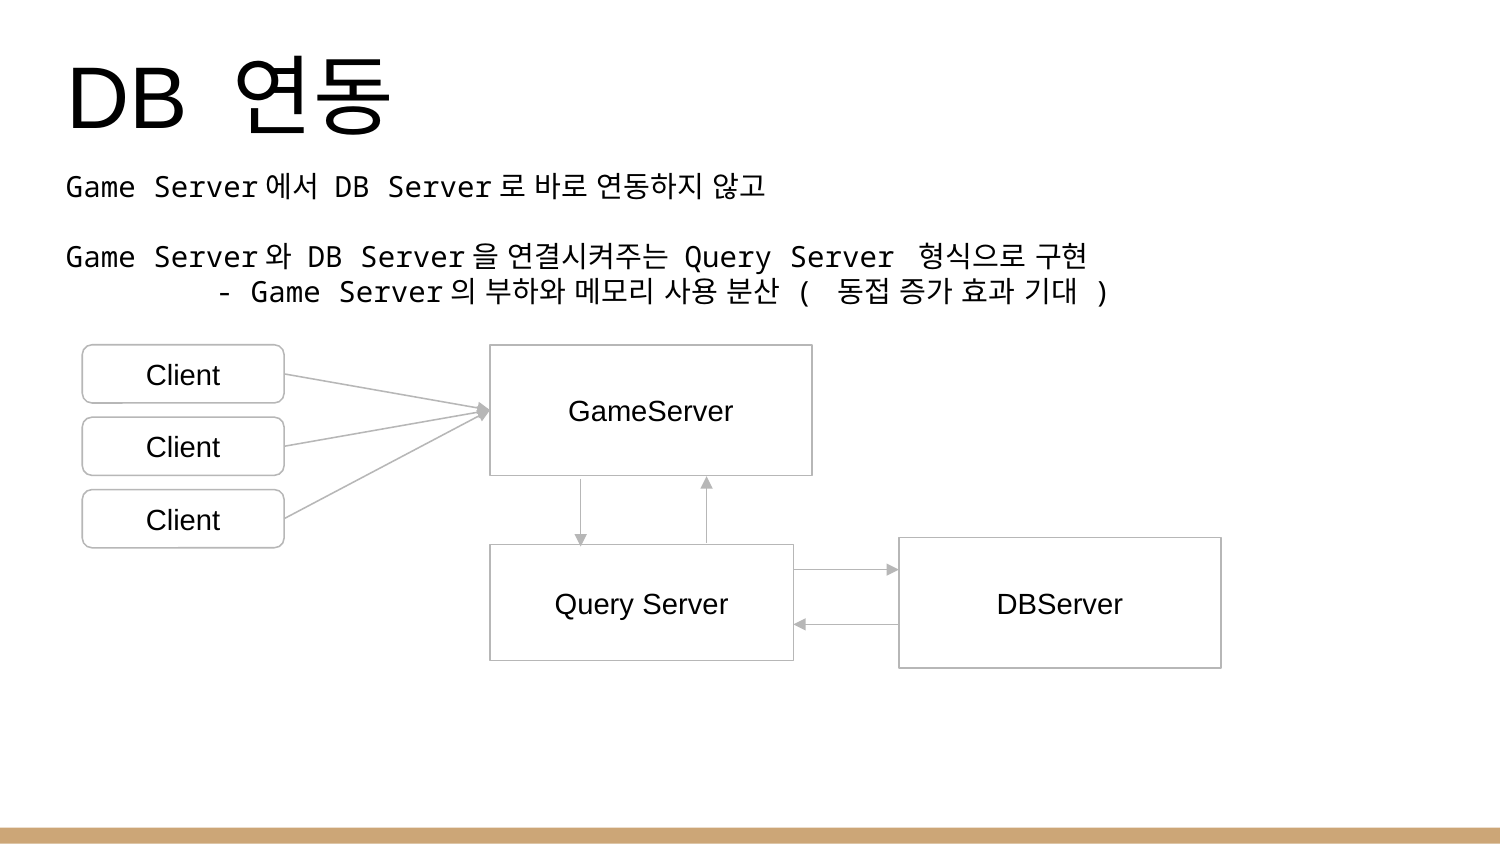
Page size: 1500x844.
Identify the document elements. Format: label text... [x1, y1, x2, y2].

text_box DBServer [898, 537, 1222, 668]
text_box Client [82, 489, 285, 548]
text_box Client [82, 417, 278, 476]
text_box Query Server [489, 544, 794, 661]
text_box Client [82, 344, 285, 403]
text_box Game Server에서 DB Server로 바로 연동하지 않고 Game Server와 DB Server을 연결시켜주는 Query Server 형식으로 구현 - Game Server의 부하와 메모리 사용 분산 ( 동접 증가 효과 기대 ) [51, 160, 1387, 316]
text_box GameServer [489, 344, 813, 476]
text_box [283, 373, 491, 408]
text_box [283, 409, 491, 519]
title DB 연동 [51, 24, 1449, 161]
